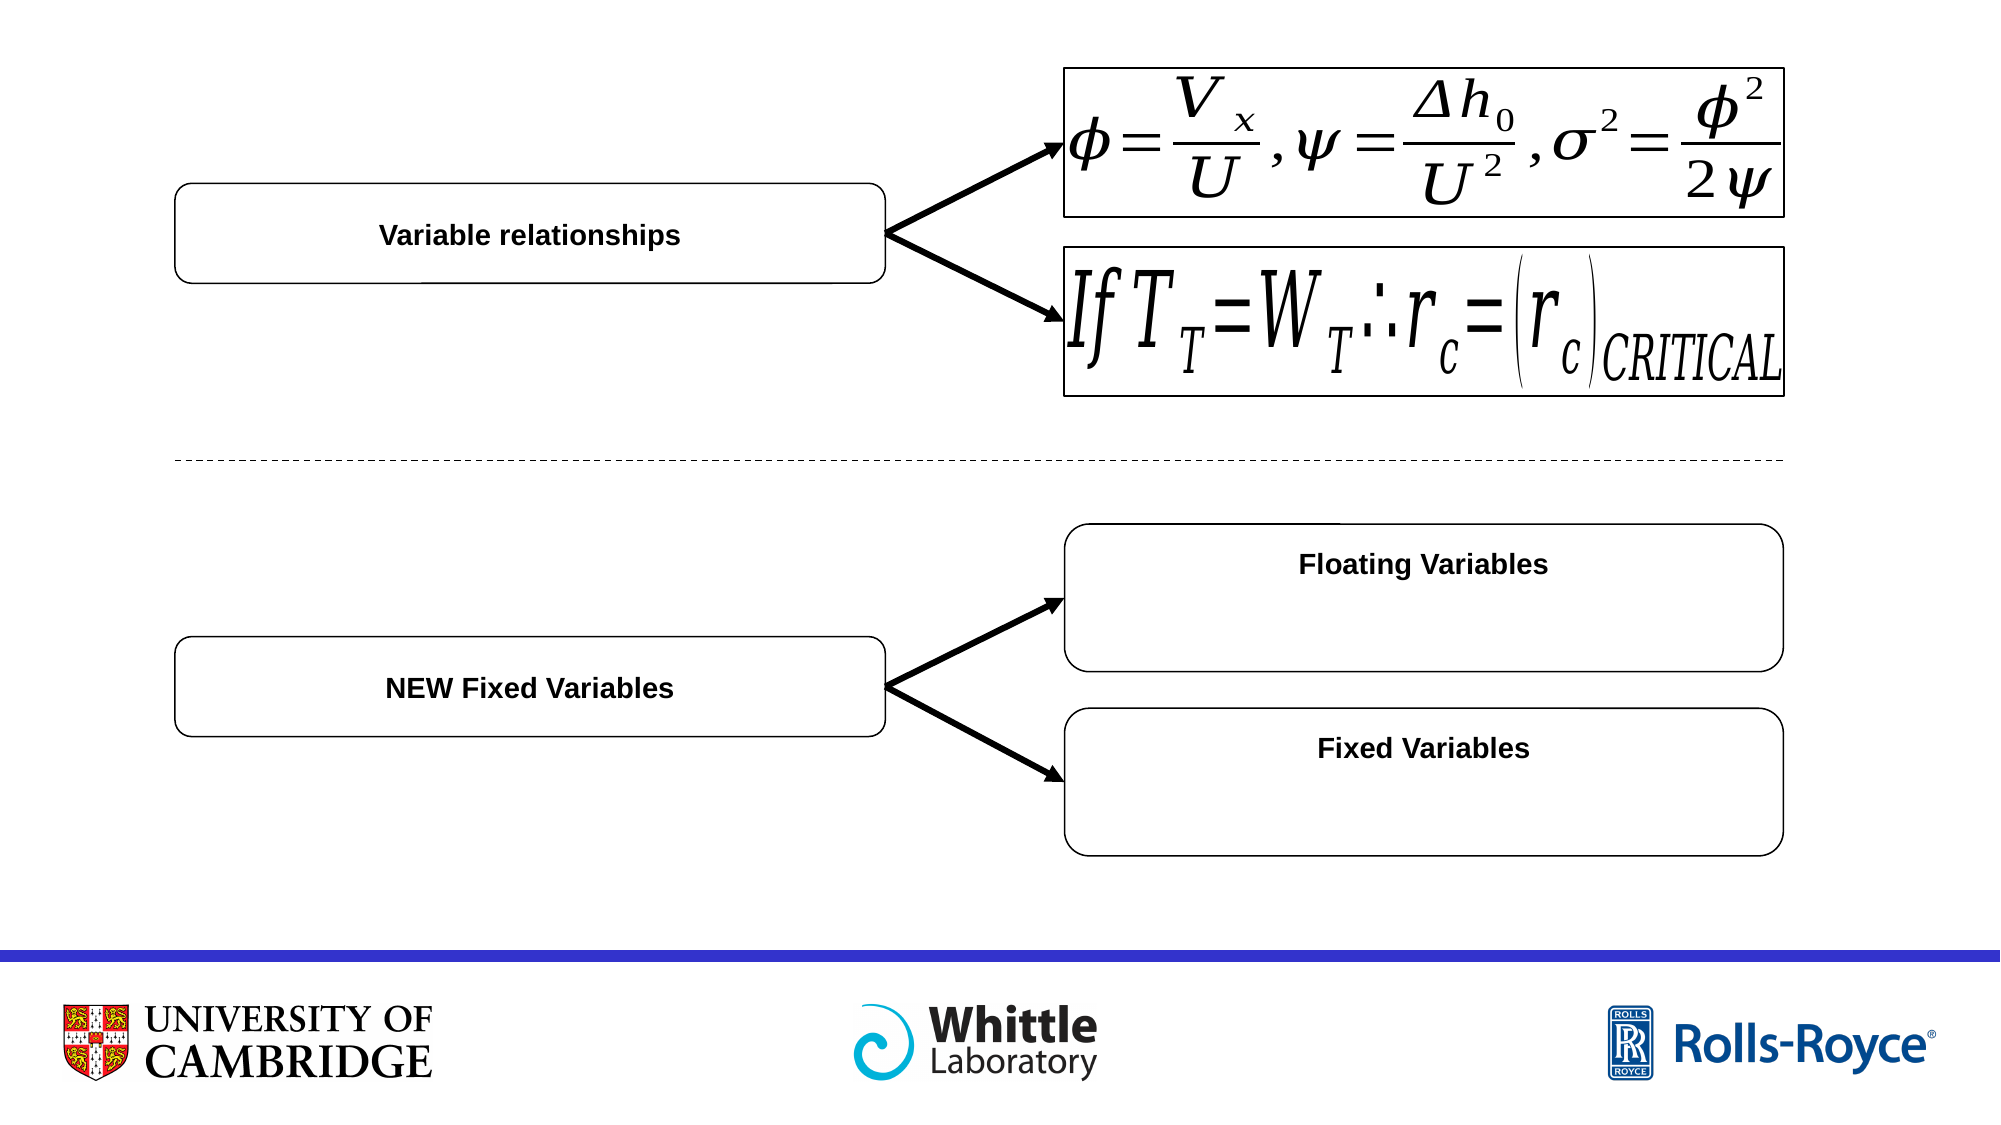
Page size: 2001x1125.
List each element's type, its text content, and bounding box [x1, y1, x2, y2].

picture [62, 1003, 433, 1082]
picture [1605, 1003, 1938, 1082]
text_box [885, 142, 1065, 232]
text_box Variable relationships [174, 183, 880, 284]
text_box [885, 233, 1065, 322]
picture [853, 1003, 1097, 1082]
text_box NEW Fixed Variables [174, 636, 880, 737]
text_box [885, 686, 1065, 783]
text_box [885, 597, 1065, 685]
